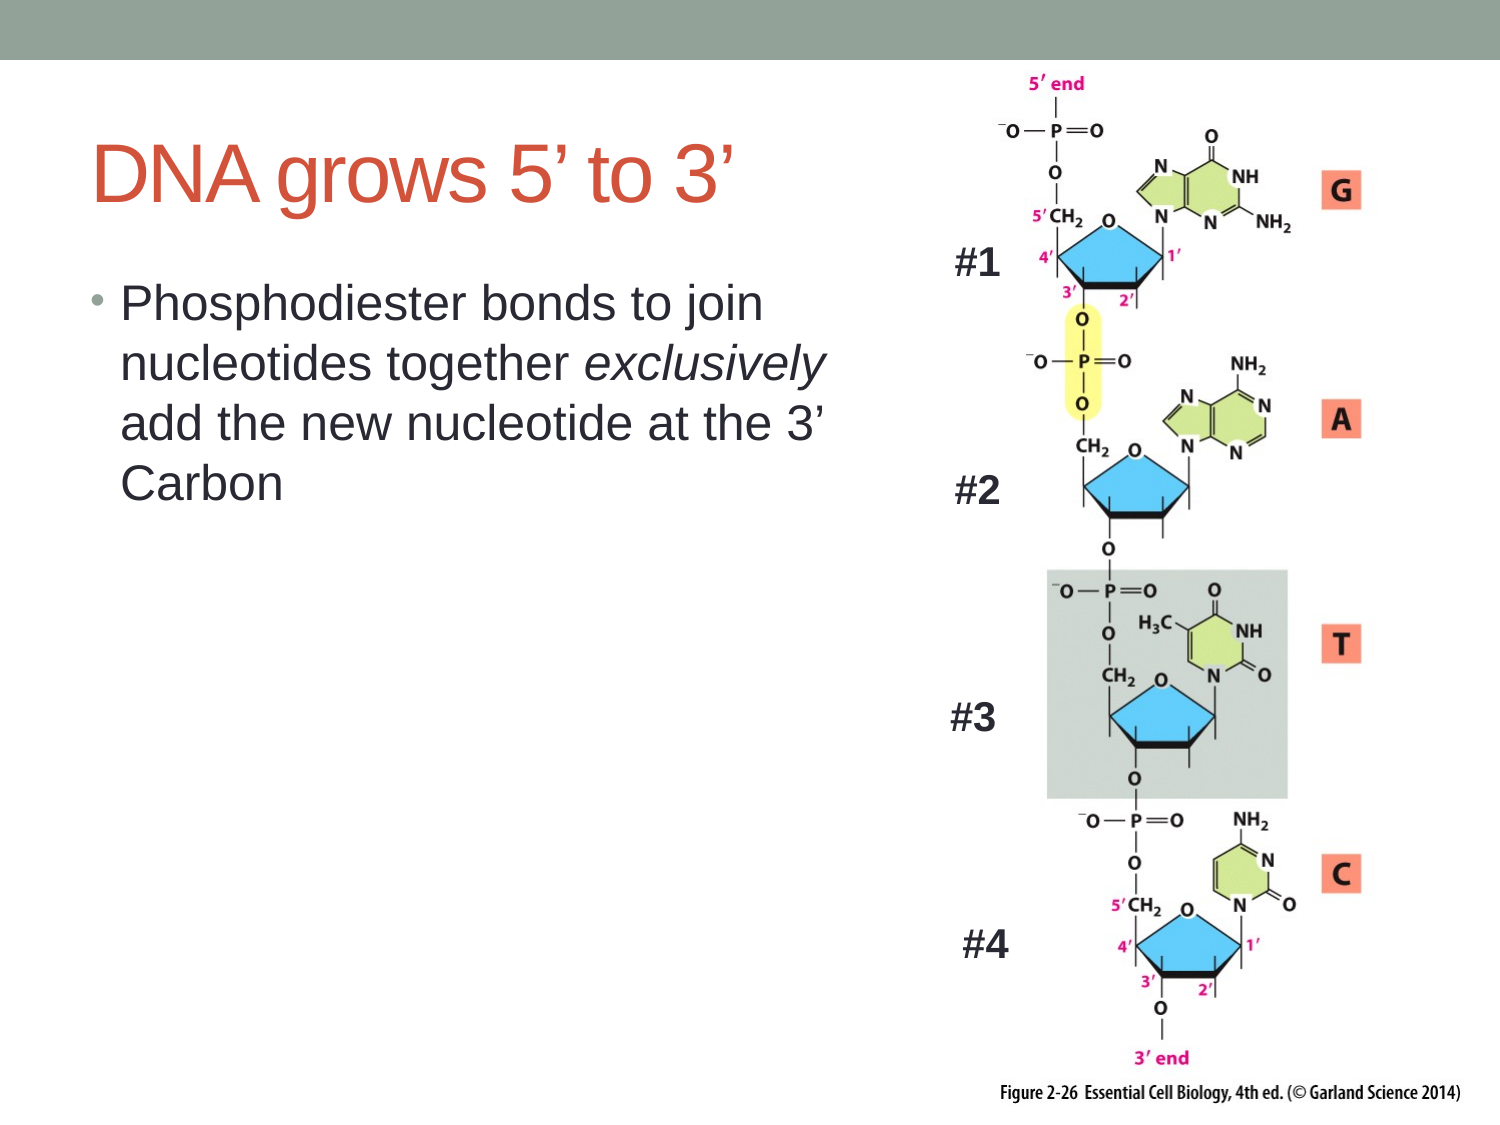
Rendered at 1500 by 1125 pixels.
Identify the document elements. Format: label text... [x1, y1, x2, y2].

text_box #3 [935, 682, 989, 747]
text_box #4 [947, 909, 989, 975]
title DNA grows 5’ to 3’ [75, 87, 989, 250]
text_box #1 [939, 227, 989, 293]
picture [992, 70, 1474, 1107]
text_box #2 [939, 455, 989, 520]
list Phosphodiester bonds to join nucleotides together exclusively add the new nucleotide at the 3’ Carbon [75, 262, 885, 1063]
